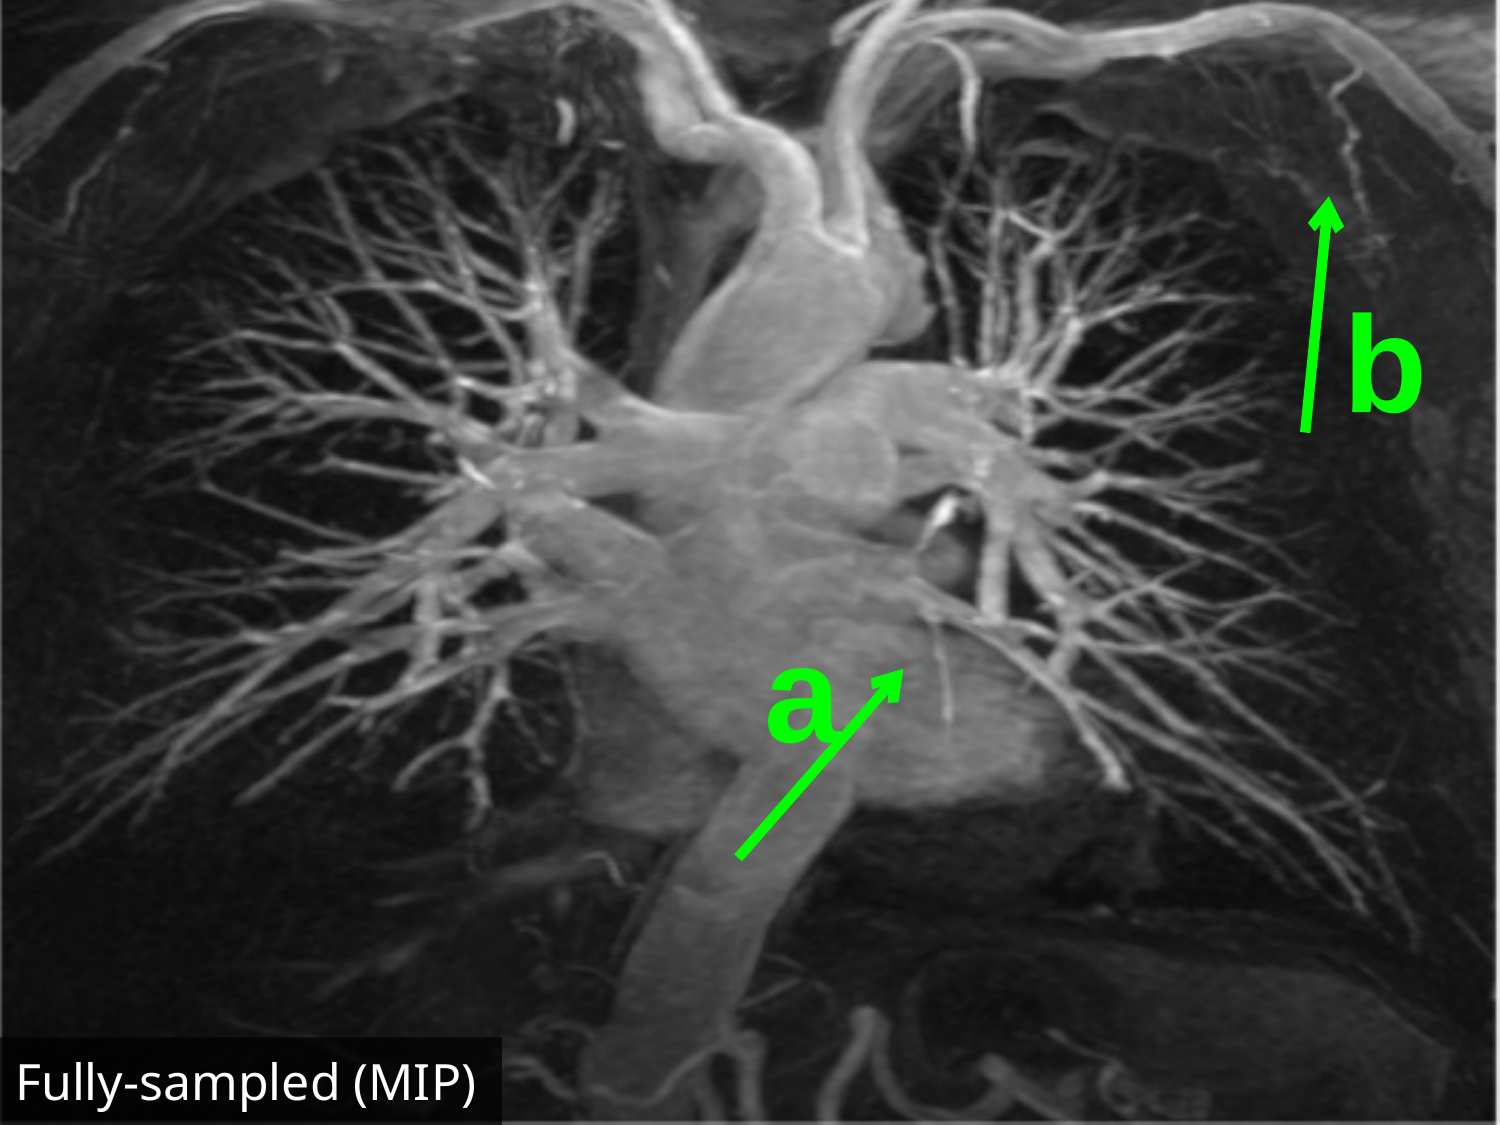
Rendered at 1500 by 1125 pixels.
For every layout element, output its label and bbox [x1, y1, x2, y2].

picture [0, 0, 1500, 1125]
text_box [737, 668, 904, 858]
text_box [1304, 195, 1329, 433]
